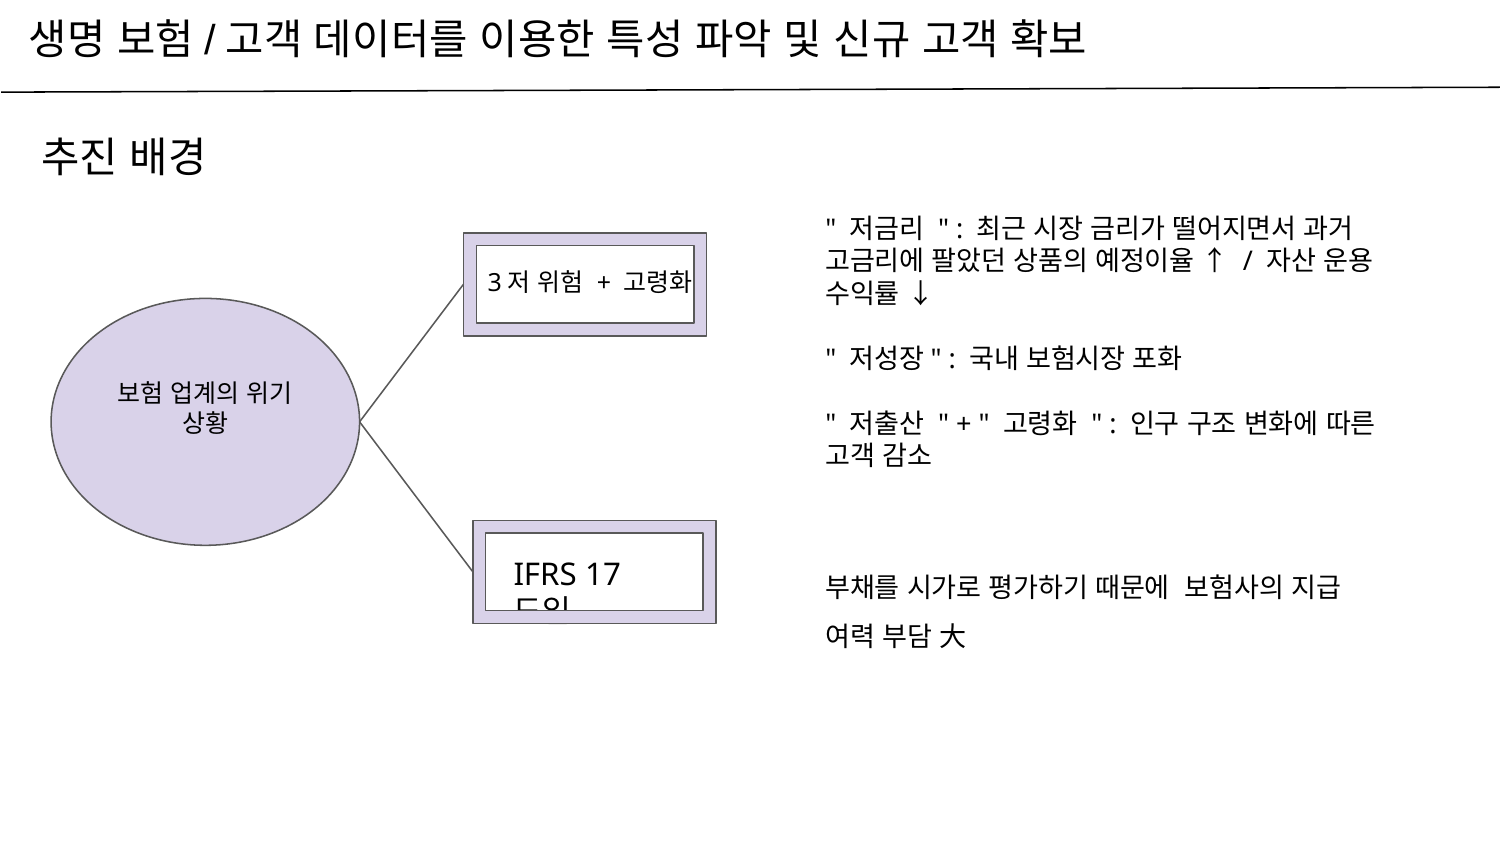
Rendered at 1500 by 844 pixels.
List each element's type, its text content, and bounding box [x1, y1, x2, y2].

text_box [472, 520, 717, 624]
text_box [463, 232, 707, 336]
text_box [359, 421, 473, 573]
text_box 3저 위험 + 고령화 [707, 251, 716, 318]
title 생명 보험/고객 데이터를 이용한 특성 파악 및 신규 고객 확보 [13, 0, 1412, 85]
text_box " 저금리 " : 최근 시장 금리가 떨어지면서 과거 고금리에 팔았던 상품의 예정이율 ↑ / 자산 운용 수익률 ↓ " 저성장" : 국내 보험시장 포화 " 저출산 " + " 고령화 " : 인구 구조 변화에 따른 고객 감소 [810, 196, 1412, 405]
text_box IFRS 17 도입 [498, 538, 691, 605]
text_box 3저 위험 + 고령화 [477, 251, 693, 318]
text_box [51, 298, 354, 546]
title 추진 배경 [26, 115, 1424, 210]
text_box 부채를 시가로 평가하기 때문에 보험사의 지급 여력 부담 大 [810, 538, 1412, 616]
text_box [359, 284, 464, 421]
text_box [0, 87, 1500, 93]
text_box 보험 업계의 위기 상황 [101, 362, 309, 481]
